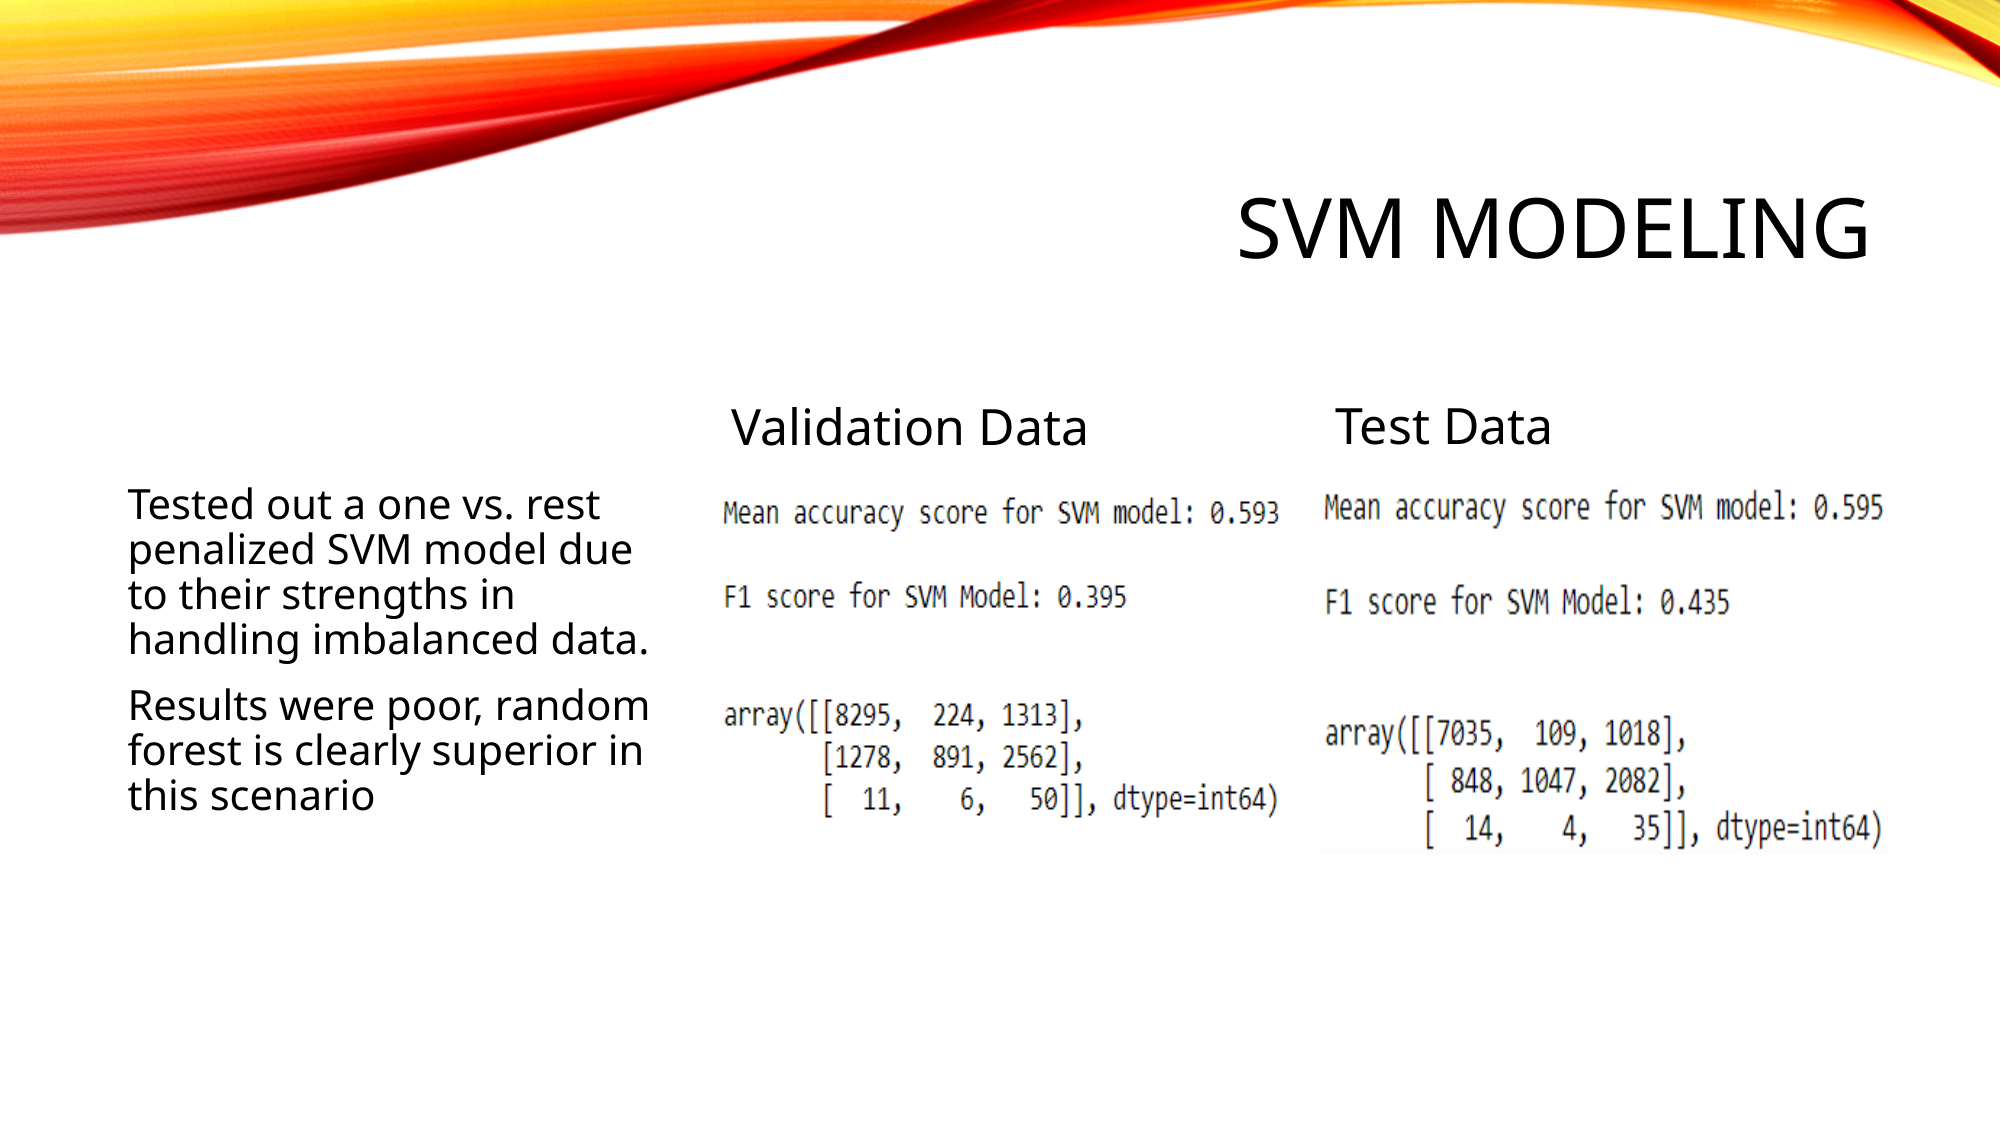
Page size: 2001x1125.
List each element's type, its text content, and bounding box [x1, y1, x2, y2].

list Tested out a one vs. rest penalized SVM model due to their strengths in handling imbalanced data. Results were poor, random forest is clearly superior in this scenario [112, 476, 680, 1021]
title SVM Modeling [474, 125, 1888, 339]
picture [0, 0, 2000, 237]
picture [716, 485, 1284, 854]
list Test Data [1320, 359, 1888, 463]
picture [1319, 485, 1888, 854]
list Validation Data [716, 361, 1284, 464]
